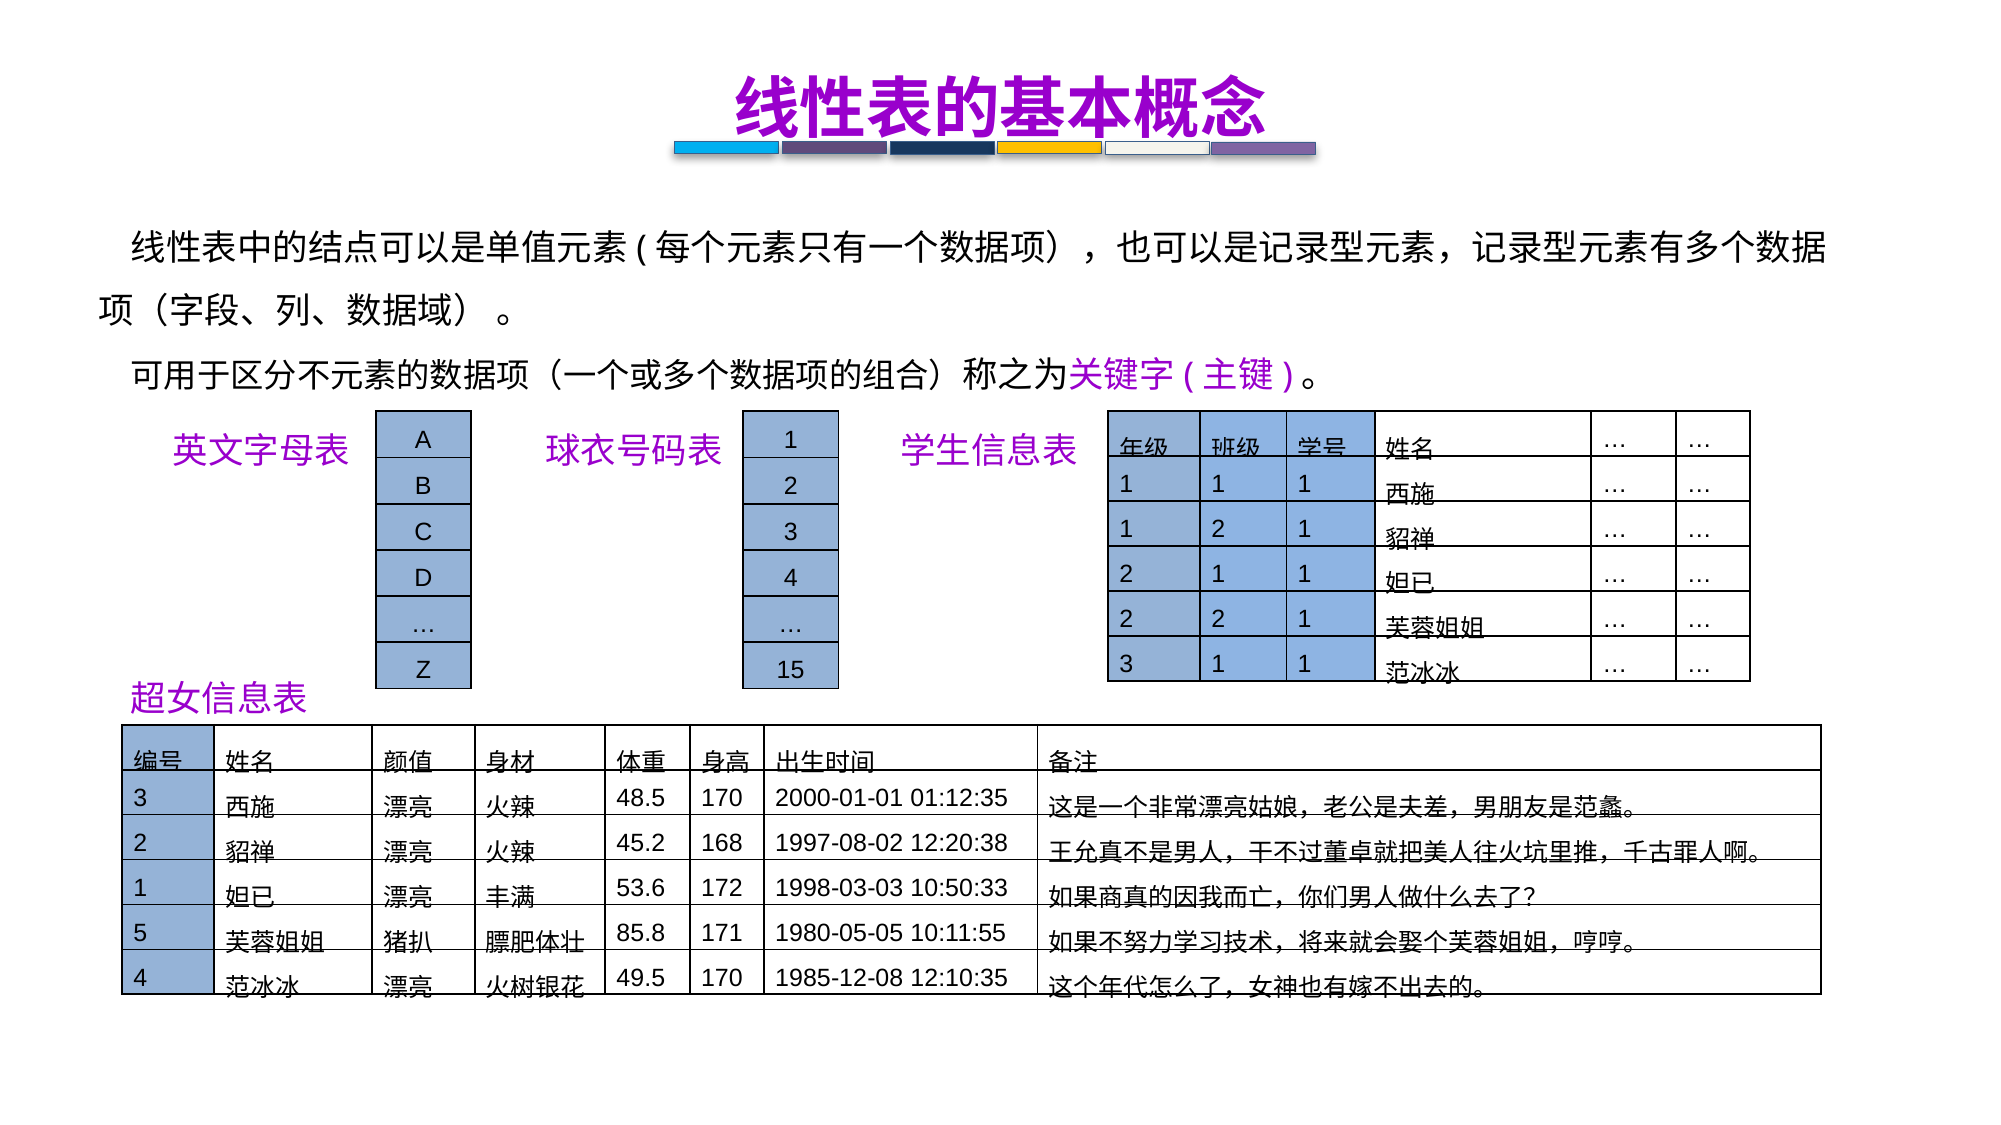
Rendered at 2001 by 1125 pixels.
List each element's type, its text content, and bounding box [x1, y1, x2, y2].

table_cell 1 [1287, 637, 1374, 680]
table_cell 3 [744, 505, 838, 549]
table_header 编号 [123, 726, 213, 769]
table_cell 1 [1287, 502, 1374, 545]
table_cell 火树银花 [476, 950, 604, 993]
text_box [1103, 140, 1209, 156]
table_cell … [377, 597, 470, 641]
table_cell 火辣 [476, 815, 604, 859]
table_cell 170 [691, 950, 763, 993]
table_header 身材 [476, 726, 604, 769]
table_header 姓名 [1376, 412, 1590, 455]
table_cell C [377, 505, 470, 549]
table_header 身高 [691, 726, 763, 769]
table_cell 1 [1109, 502, 1199, 545]
table_cell 火辣 [476, 771, 604, 814]
table_cell 1 [1287, 457, 1374, 500]
text_box 球衣号码表 [530, 399, 772, 479]
table_cell 这是一个非常漂亮姑娘，老公是夫差，男朋友是范蠡。 [1038, 771, 1820, 814]
table_cell 芙蓉姐姐 [1376, 592, 1590, 635]
table_header 班级 [1201, 412, 1286, 455]
table_cell 2 [1201, 502, 1286, 545]
table_cell 170 [691, 771, 763, 814]
table_cell 1 [1201, 457, 1286, 500]
table_cell 范冰冰 [215, 950, 371, 993]
table_cell B [377, 458, 470, 503]
table_cell … [1592, 547, 1675, 590]
table_cell 1 [1287, 592, 1374, 635]
table_cell 如果不努力学习技术，将来就会娶个芙蓉姐姐，哼哼。 [1038, 905, 1820, 949]
table_cell 西施 [215, 771, 371, 814]
table_cell 48.5 [606, 771, 689, 814]
table_cell 漂亮 [373, 815, 474, 859]
table_cell D [377, 551, 470, 595]
table_cell 1 [1201, 637, 1286, 680]
table_cell 2 [123, 815, 213, 859]
text_box [1209, 140, 1318, 156]
table_cell 2000-01-01 01:12:35 [765, 771, 1037, 814]
table_cell 53.6 [606, 860, 689, 904]
table_cell 2 [1201, 592, 1286, 635]
table_cell 漂亮 [373, 771, 474, 814]
text_box [672, 139, 780, 155]
table_cell 1 [1287, 547, 1374, 590]
table_cell … [1592, 457, 1675, 500]
table_cell 5 [123, 905, 213, 949]
table_cell 4 [744, 551, 838, 595]
text_box 学生信息表 [885, 399, 1116, 479]
table_cell 妲已 [1376, 547, 1590, 590]
table_cell 168 [691, 815, 763, 859]
table_cell 貂禅 [215, 815, 371, 859]
table_cell 猪扒 [373, 905, 474, 949]
table_header … [1677, 412, 1749, 455]
table_cell … [1677, 592, 1749, 635]
table_cell 172 [691, 860, 763, 904]
table_cell 1 [1201, 547, 1286, 590]
table_cell 1980-05-05 10:11:55 [765, 905, 1037, 949]
table_cell … [1592, 592, 1675, 635]
table_cell 1985-12-08 12:10:35 [765, 950, 1037, 993]
text_box 线性表的基本概念 [0, 18, 2000, 153]
table_cell Z [377, 643, 470, 688]
table_cell 3 [1109, 637, 1199, 680]
table_header … [1592, 412, 1675, 455]
table_cell … [1677, 457, 1749, 500]
table_cell 49.5 [606, 950, 689, 993]
table_header 学号 [1287, 412, 1374, 455]
table_header 姓名 [215, 726, 371, 769]
table_cell 2 [744, 458, 838, 503]
table_cell … [1677, 547, 1749, 590]
text_box [995, 139, 1104, 156]
table_cell … [1677, 502, 1749, 545]
table_header 1 [772, 412, 838, 457]
table_cell 45.2 [606, 815, 689, 859]
table_cell 15 [744, 643, 838, 688]
table_cell … [1592, 502, 1675, 545]
text_box 线性表中的结点可以是单值元素(每个元素只有一个数据项），也可以是记录型元素，记录型元素有多个数据项（字段、列、数据域） 。 可用于区分不元素的数据项（一个或多个数据项的组合）称之为关键字(主键)。 [83, 195, 1845, 402]
table_cell … [1677, 637, 1749, 680]
table_cell 西施 [1376, 457, 1590, 500]
table_cell 丰满 [476, 860, 604, 904]
table_cell 王允真不是男人，干不过董卓就把美人往火坑里推，千古罪人啊。 [1038, 815, 1820, 859]
table_cell 芙蓉姐姐 [215, 905, 371, 949]
table_header 颜值 [373, 726, 474, 769]
table_cell 1 [123, 860, 213, 904]
table_header 年级 [1116, 412, 1199, 455]
table_cell 1997-08-02 12:20:38 [765, 815, 1037, 859]
table_cell 膘肥体壮 [476, 905, 604, 949]
table_cell 妲已 [215, 860, 371, 904]
table_cell 3 [123, 771, 213, 814]
text_box 英文字母表 [157, 399, 399, 479]
table_cell 1998-03-03 10:50:33 [765, 860, 1037, 904]
table_header 体重 [606, 726, 689, 769]
text_box 超女信息表 [116, 647, 357, 726]
table_cell 171 [691, 905, 763, 949]
table_cell … [1592, 637, 1675, 680]
table_header 出生时间 [765, 726, 1037, 769]
table_cell 漂亮 [373, 860, 474, 904]
text_box [888, 140, 995, 156]
table_cell 范冰冰 [1376, 637, 1590, 680]
table_header A [399, 412, 470, 457]
table_cell 1 [1109, 457, 1199, 500]
table_cell 这个年代怎么了，女神也有嫁不出去的。 [1038, 950, 1820, 993]
table_cell 漂亮 [373, 950, 474, 993]
table_cell 2 [1109, 547, 1199, 590]
table_cell 貂禅 [1376, 502, 1590, 545]
table_cell 如果商真的因我而亡，你们男人做什么去了？ [1038, 860, 1820, 904]
table_cell 4 [123, 950, 213, 993]
table_cell 85.8 [606, 905, 689, 949]
text_box [780, 139, 888, 156]
table_header 备注 [1038, 726, 1820, 769]
table_cell 2 [1109, 592, 1199, 635]
table_cell … [744, 597, 838, 641]
